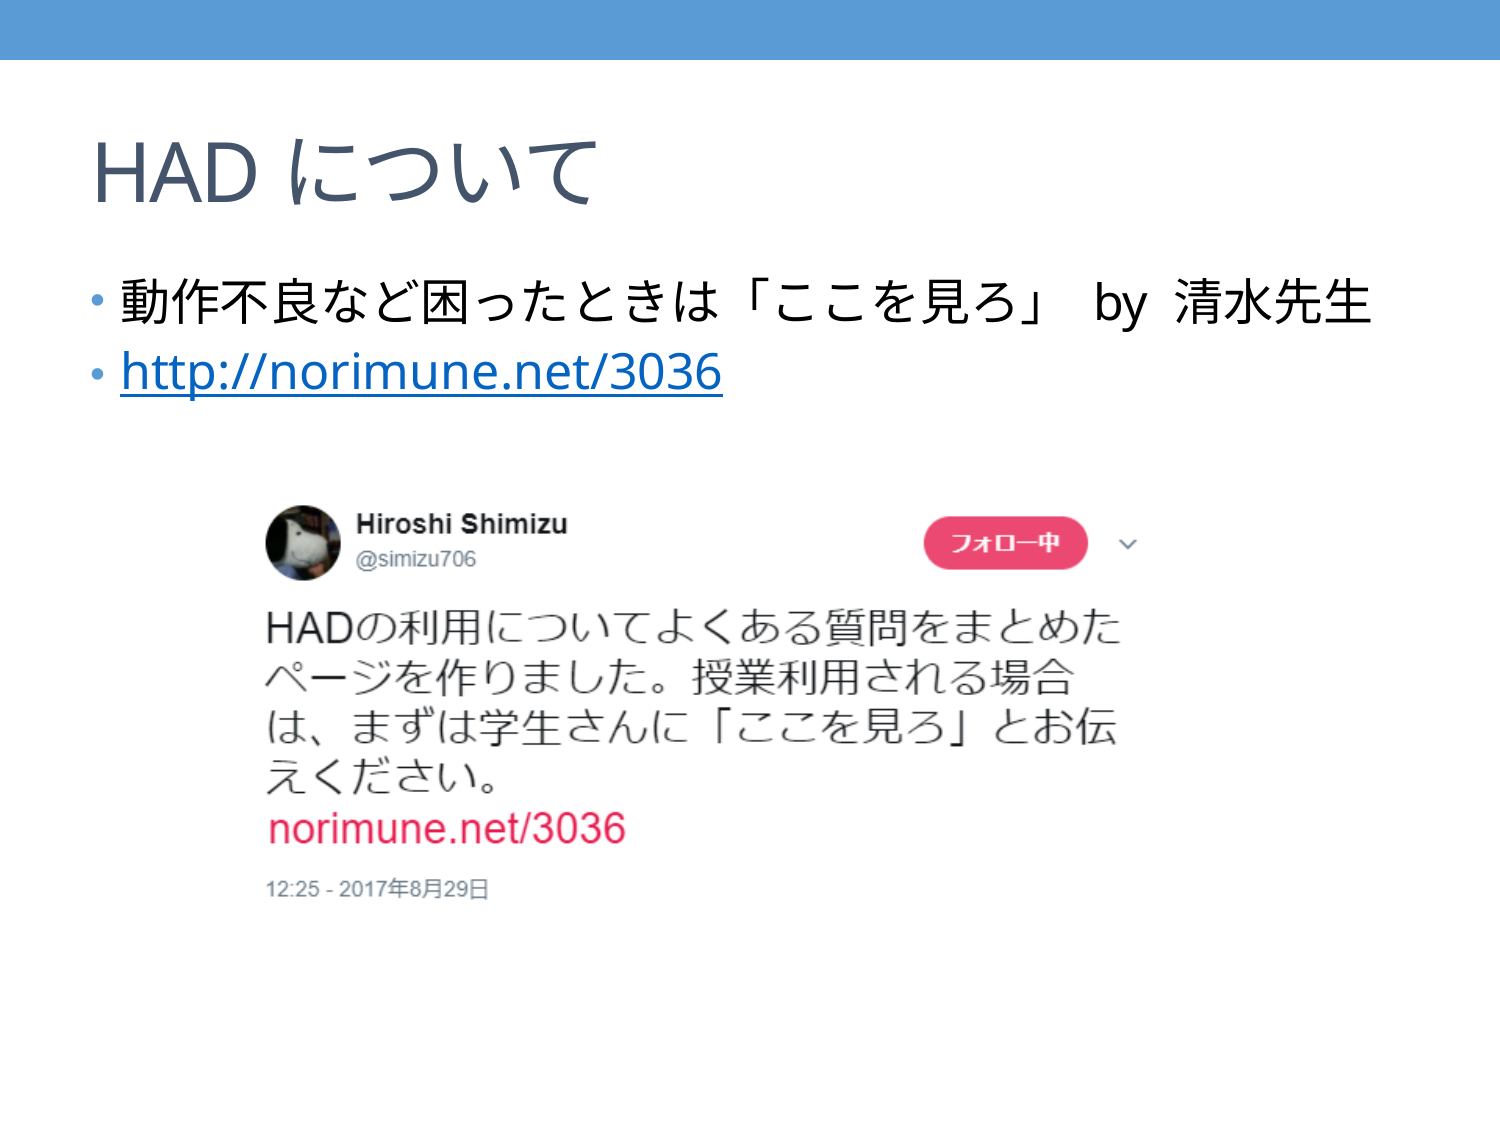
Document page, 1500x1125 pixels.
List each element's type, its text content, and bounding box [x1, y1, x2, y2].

list 動作不良など困ったときは「ここを見ろ」 by 清水先生 http://norimune.net/3036 [75, 262, 1425, 1063]
title HADについて [75, 87, 1425, 250]
picture [229, 476, 1179, 915]
